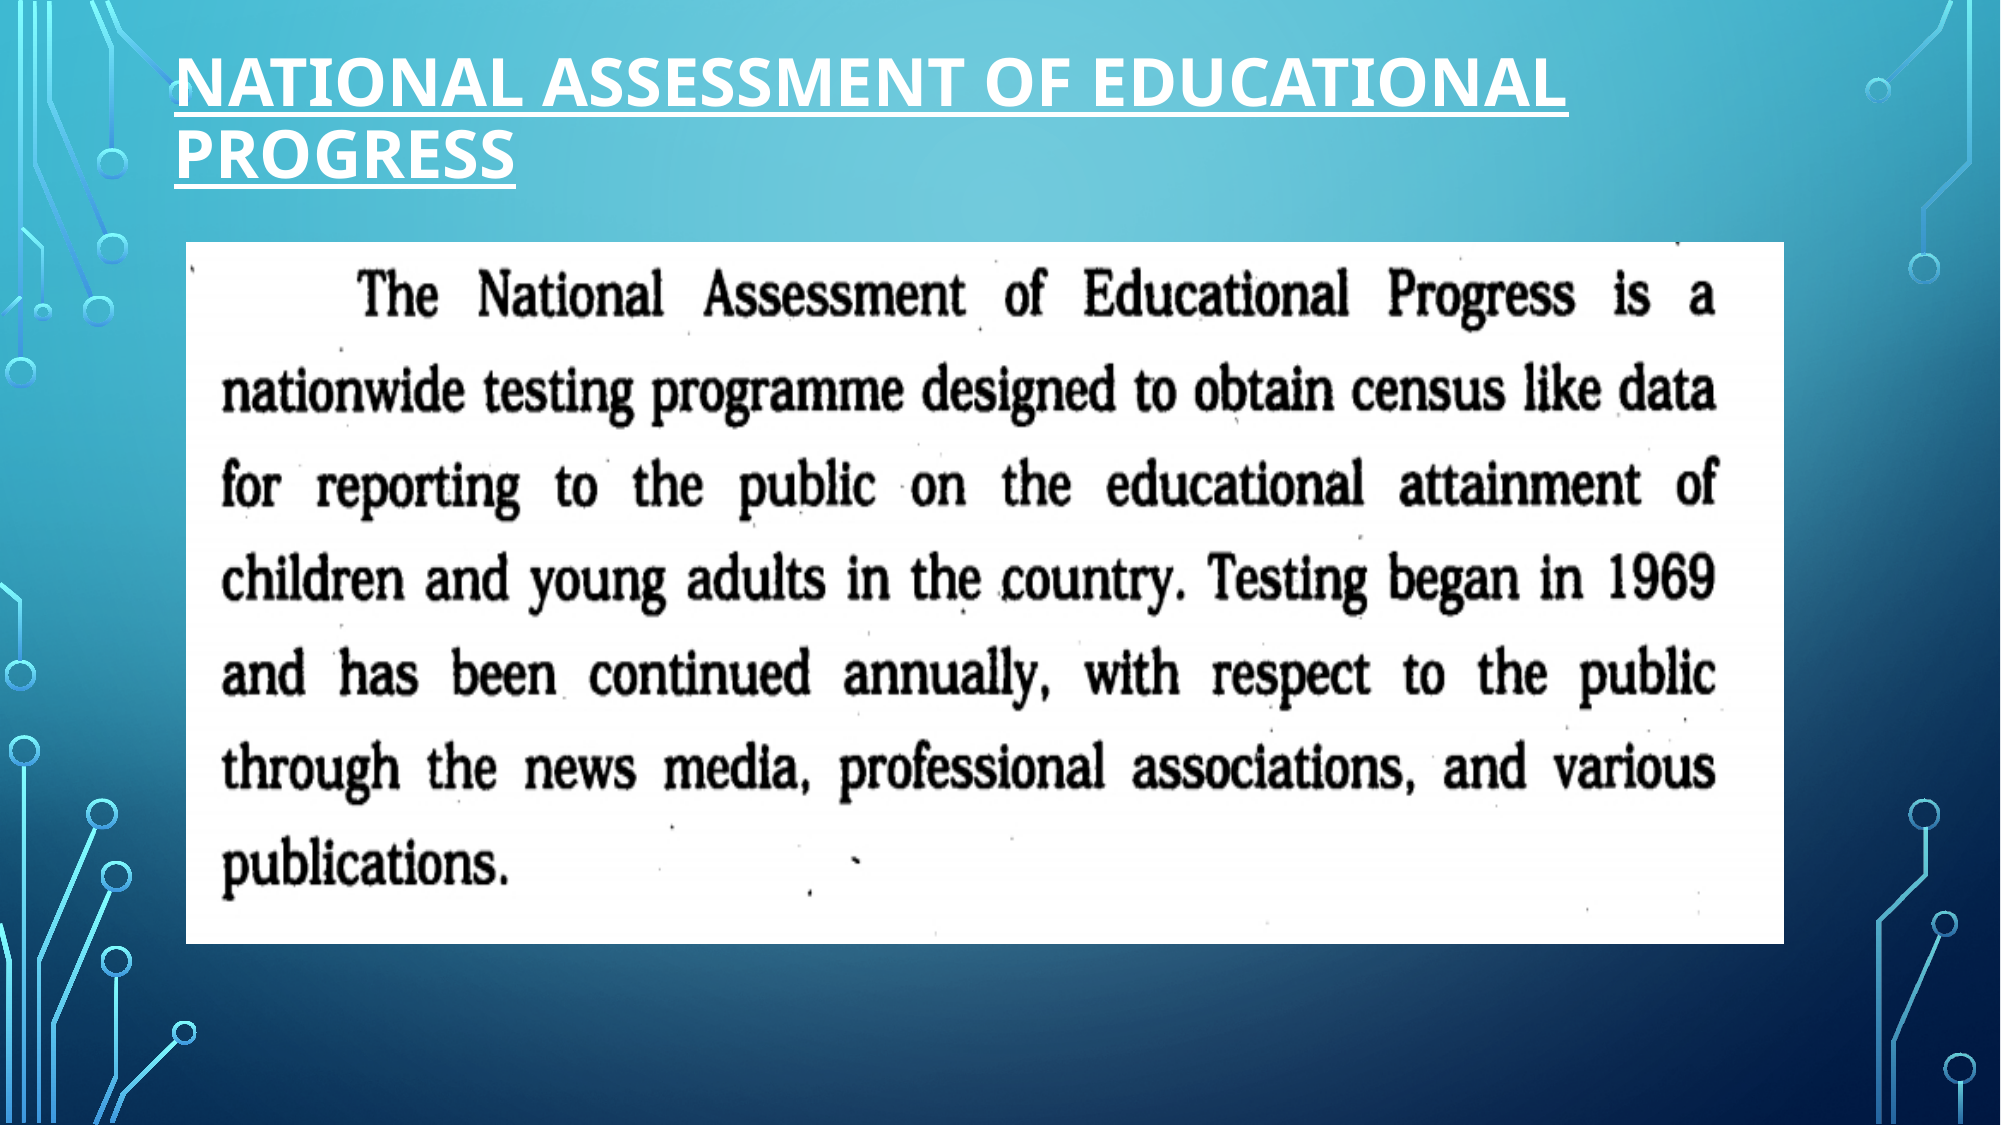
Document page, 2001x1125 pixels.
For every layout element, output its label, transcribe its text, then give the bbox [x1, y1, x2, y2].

title NATIONAL ASSESSMENT OF EDUCATIONAL PROGRESS [158, 0, 1784, 243]
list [186, 242, 1784, 944]
